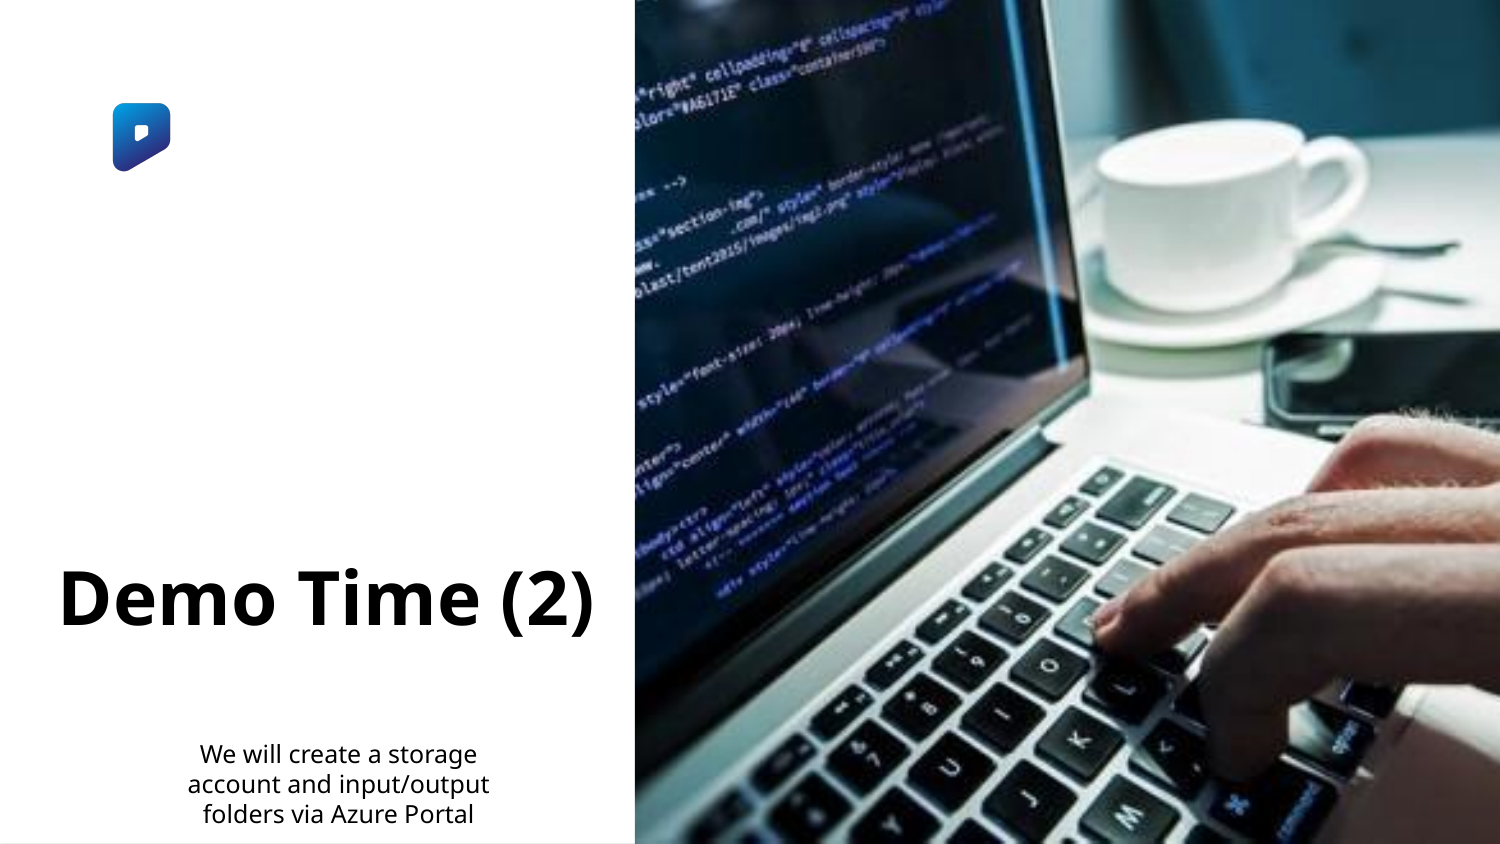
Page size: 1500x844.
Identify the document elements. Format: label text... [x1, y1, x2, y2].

title Demo Time (2) [42, 543, 629, 769]
text_box We will create a storage account and input/output folders via Azure Portal [139, 731, 539, 836]
picture [95, 100, 180, 178]
picture [634, 0, 1500, 844]
